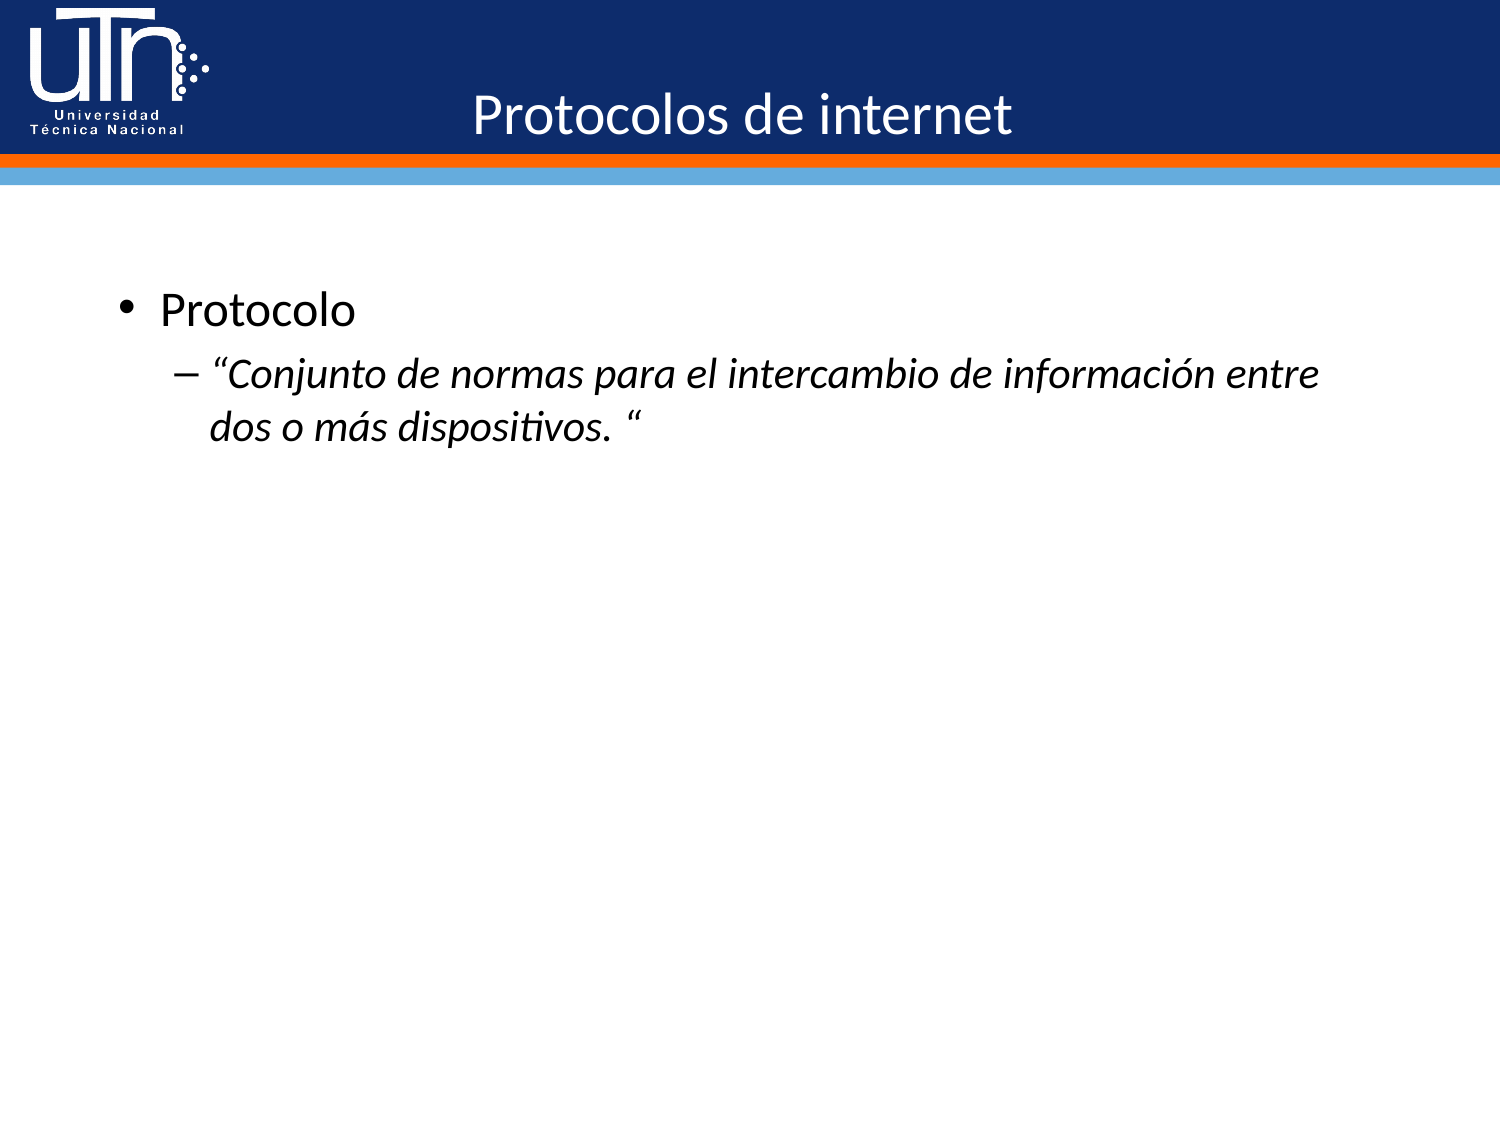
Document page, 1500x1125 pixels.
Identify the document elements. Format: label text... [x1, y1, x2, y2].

list Protocolo “Conjunto de normas para el intercambio de información entre dos o más dispositivos. “ [103, 198, 1397, 1012]
title Protocolos de internet [0, 0, 1500, 154]
